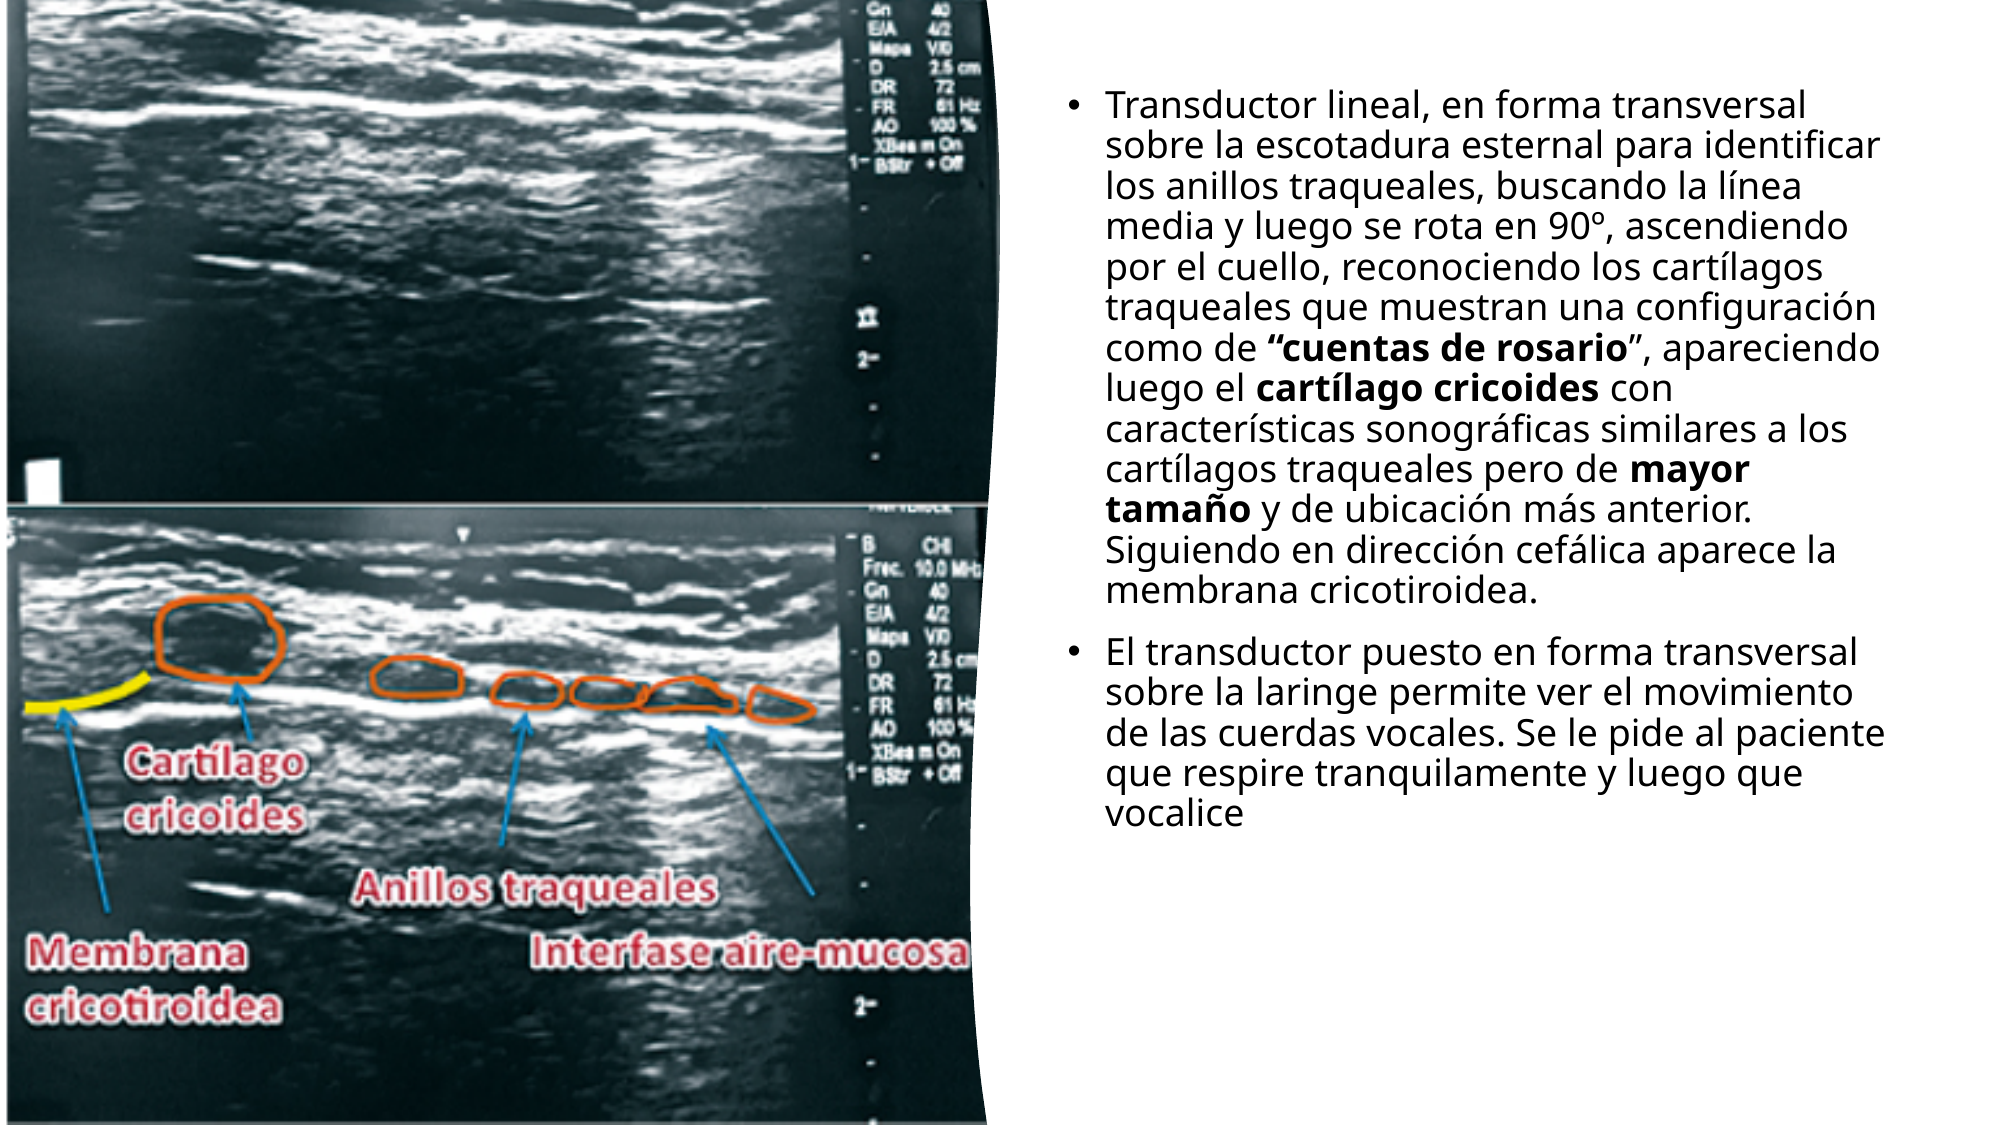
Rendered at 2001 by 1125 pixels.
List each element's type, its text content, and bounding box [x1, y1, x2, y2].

list Transductor lineal, en forma transversal sobre la escotadura esternal para identificar los anillos traqueales, buscando la línea media y luego se rota en 90º, ascendiendo por el cuello, reconociendo los cartílagos traqueales que muestran una configuración como de “cuentas de rosario”, apareciendo luego el cartílago cricoides con características sonográficas similares a los cartílagos traqueales pero de mayor tamaño y de ubicación más anterior. Siguiendo en dirección cefálica aparece la membrana cricotiroidea. El transductor puesto en forma transversal sobre la laringe permite ver el movimiento de las cuerdas vocales. Se le pide al paciente que respire tranquilamente y luego que vocalice [1052, 78, 1921, 1045]
picture [0, 0, 1001, 1125]
